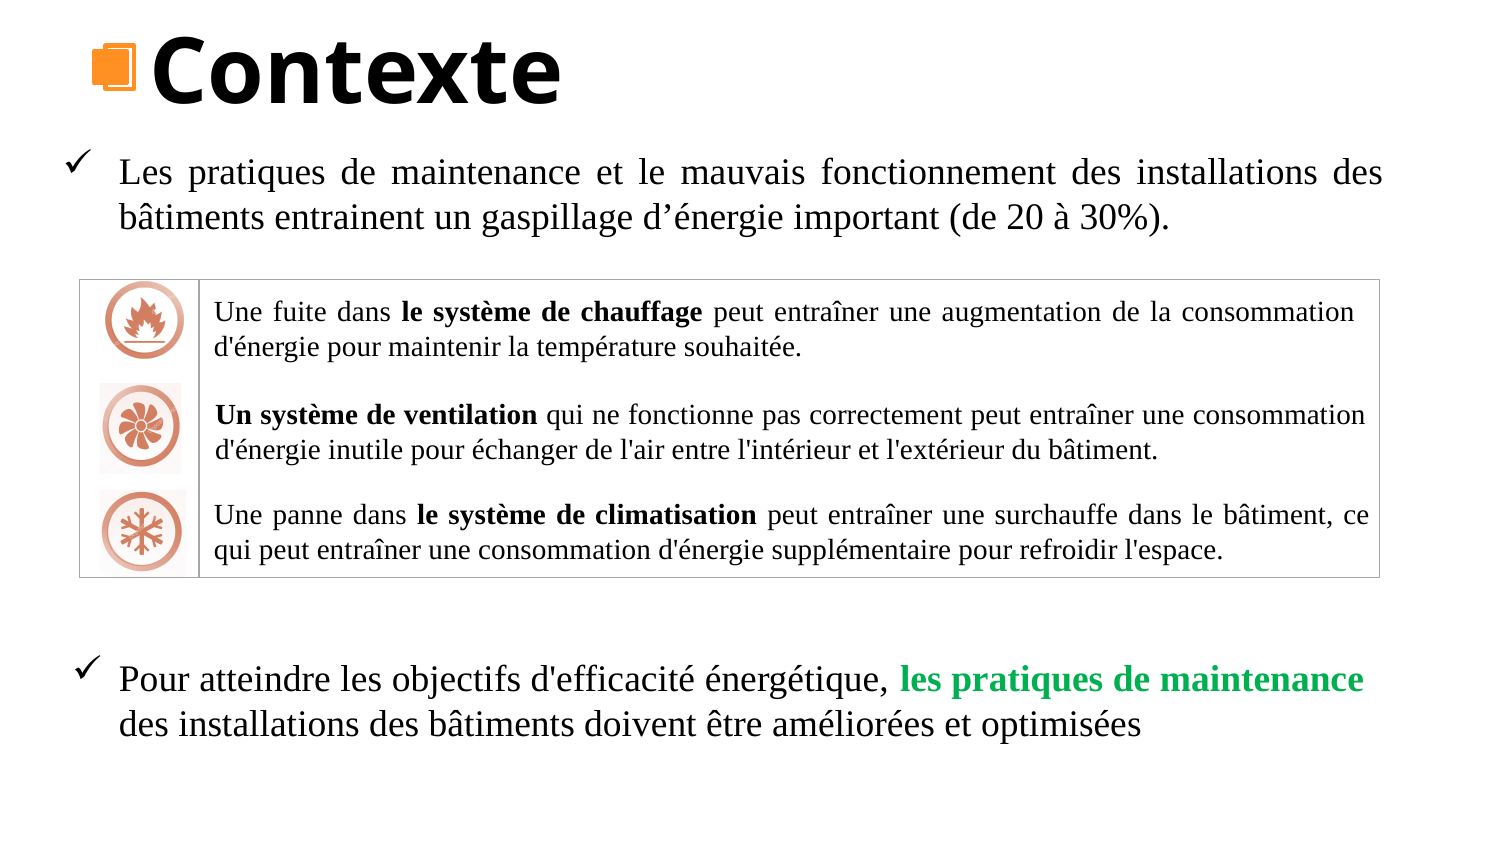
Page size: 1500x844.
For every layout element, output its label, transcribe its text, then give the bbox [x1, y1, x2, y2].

text_box [184, 277, 1381, 580]
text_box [93, 45, 135, 89]
text_box [77, 277, 99, 580]
title Contexte [41, 32, 672, 102]
text_box Les pratiques de maintenance et le mauvais fonctionnement des installations des bâtiments entrainent un gaspillage d’énergie important (de 20 à 30%). [47, 139, 1400, 245]
text_box Pour atteindre les objectifs d'efficacité énergétique, les pratiques de maintenance des installations des bâtiments doivent être améliorées et optimisées [57, 646, 1379, 752]
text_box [98, 278, 187, 578]
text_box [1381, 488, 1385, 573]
